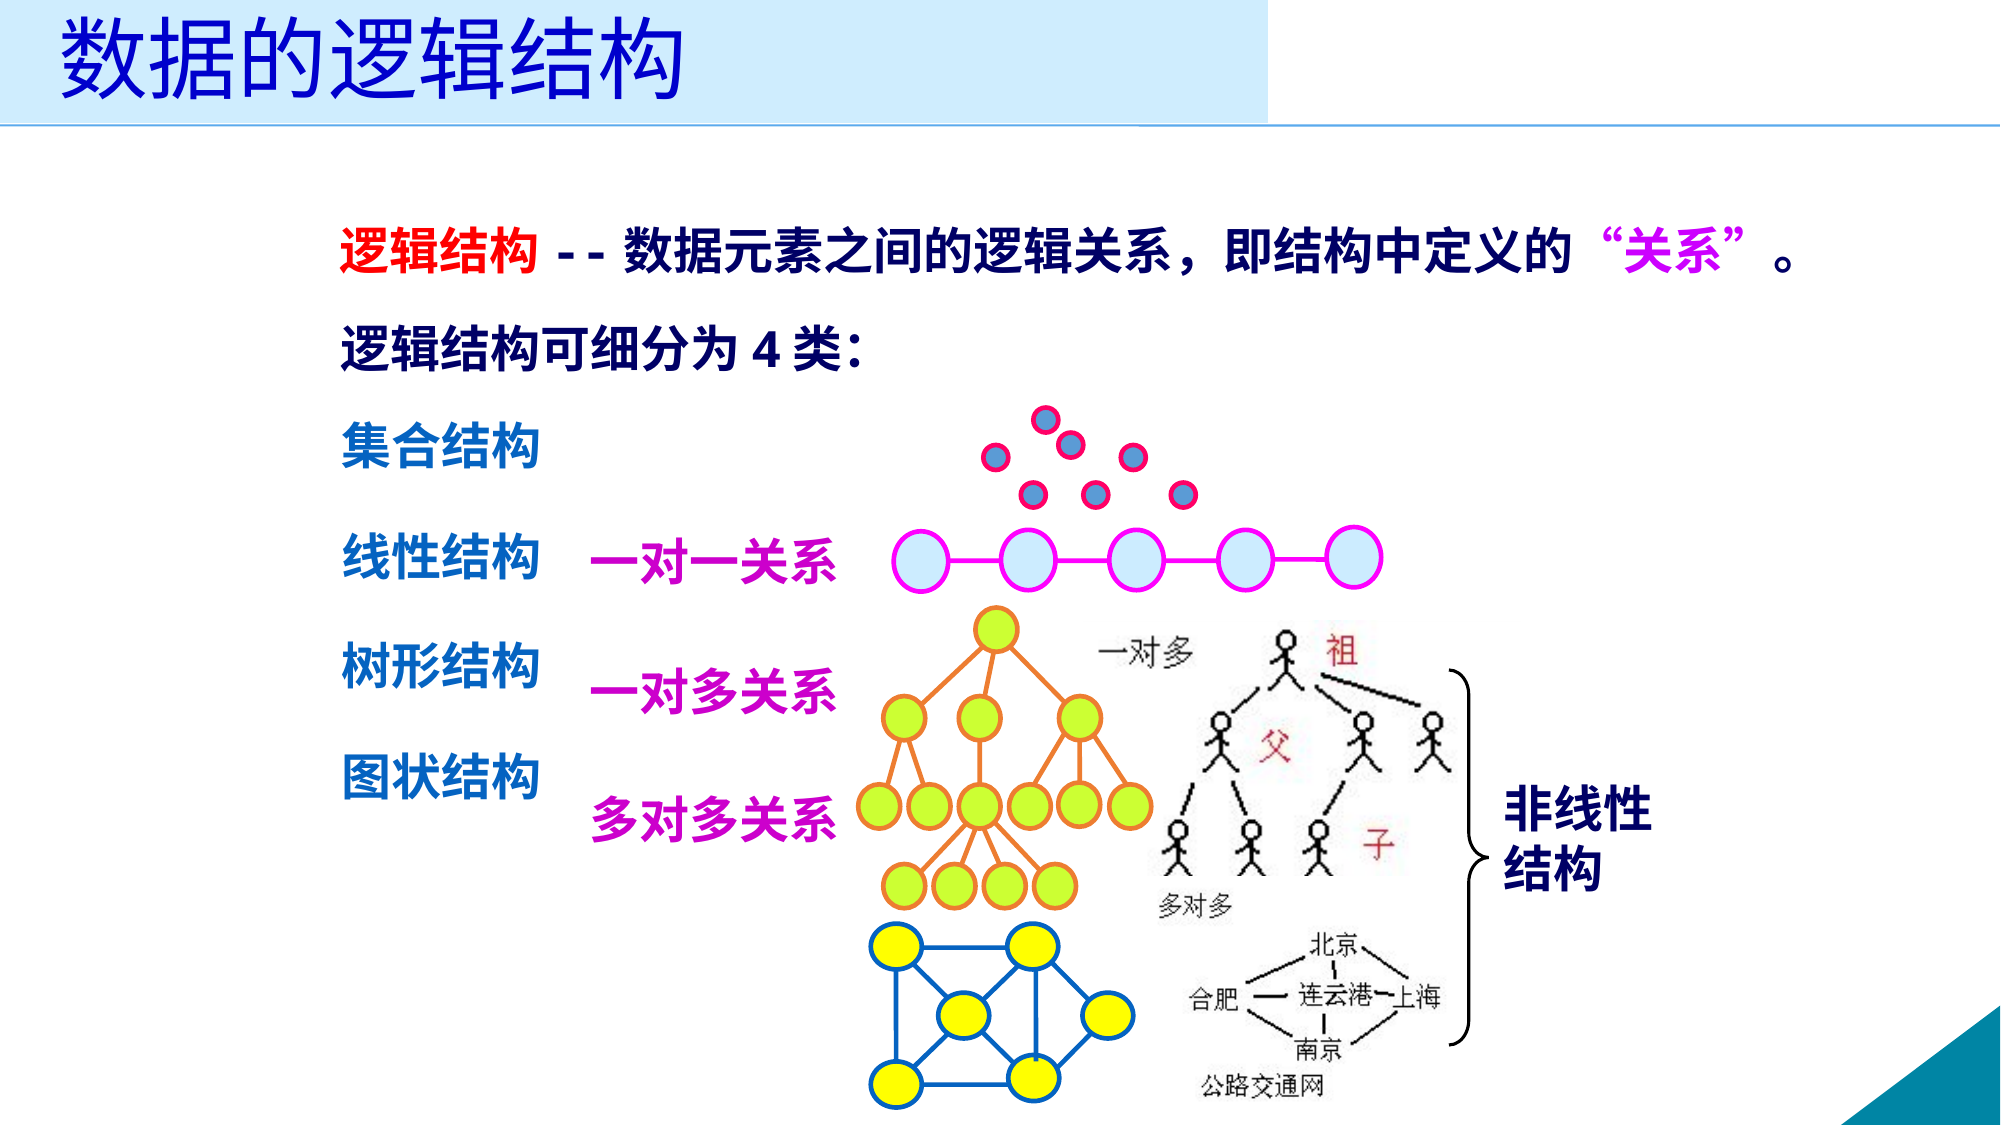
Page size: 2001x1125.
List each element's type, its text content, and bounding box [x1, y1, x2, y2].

text_box 逻辑结构可细分为4类： [325, 309, 989, 385]
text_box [1448, 669, 1697, 1045]
text_box [279, 121, 1117, 156]
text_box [870, 923, 1134, 1108]
text_box 多对多关系 [574, 780, 858, 856]
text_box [858, 607, 1152, 909]
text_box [983, 407, 1196, 508]
picture [1083, 619, 1521, 1108]
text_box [893, 526, 1382, 592]
text_box 逻辑结构--数据元素之间的逻辑关系，即结构中定义的“关系”。 [324, 212, 1863, 288]
text_box 一对一关系 [574, 522, 913, 598]
title 数据的逻辑结构 [43, 7, 1769, 121]
text_box 一对多关系 [574, 652, 858, 728]
text_box 集合结构 线性结构 树形结构 图状结构 [326, 407, 602, 813]
